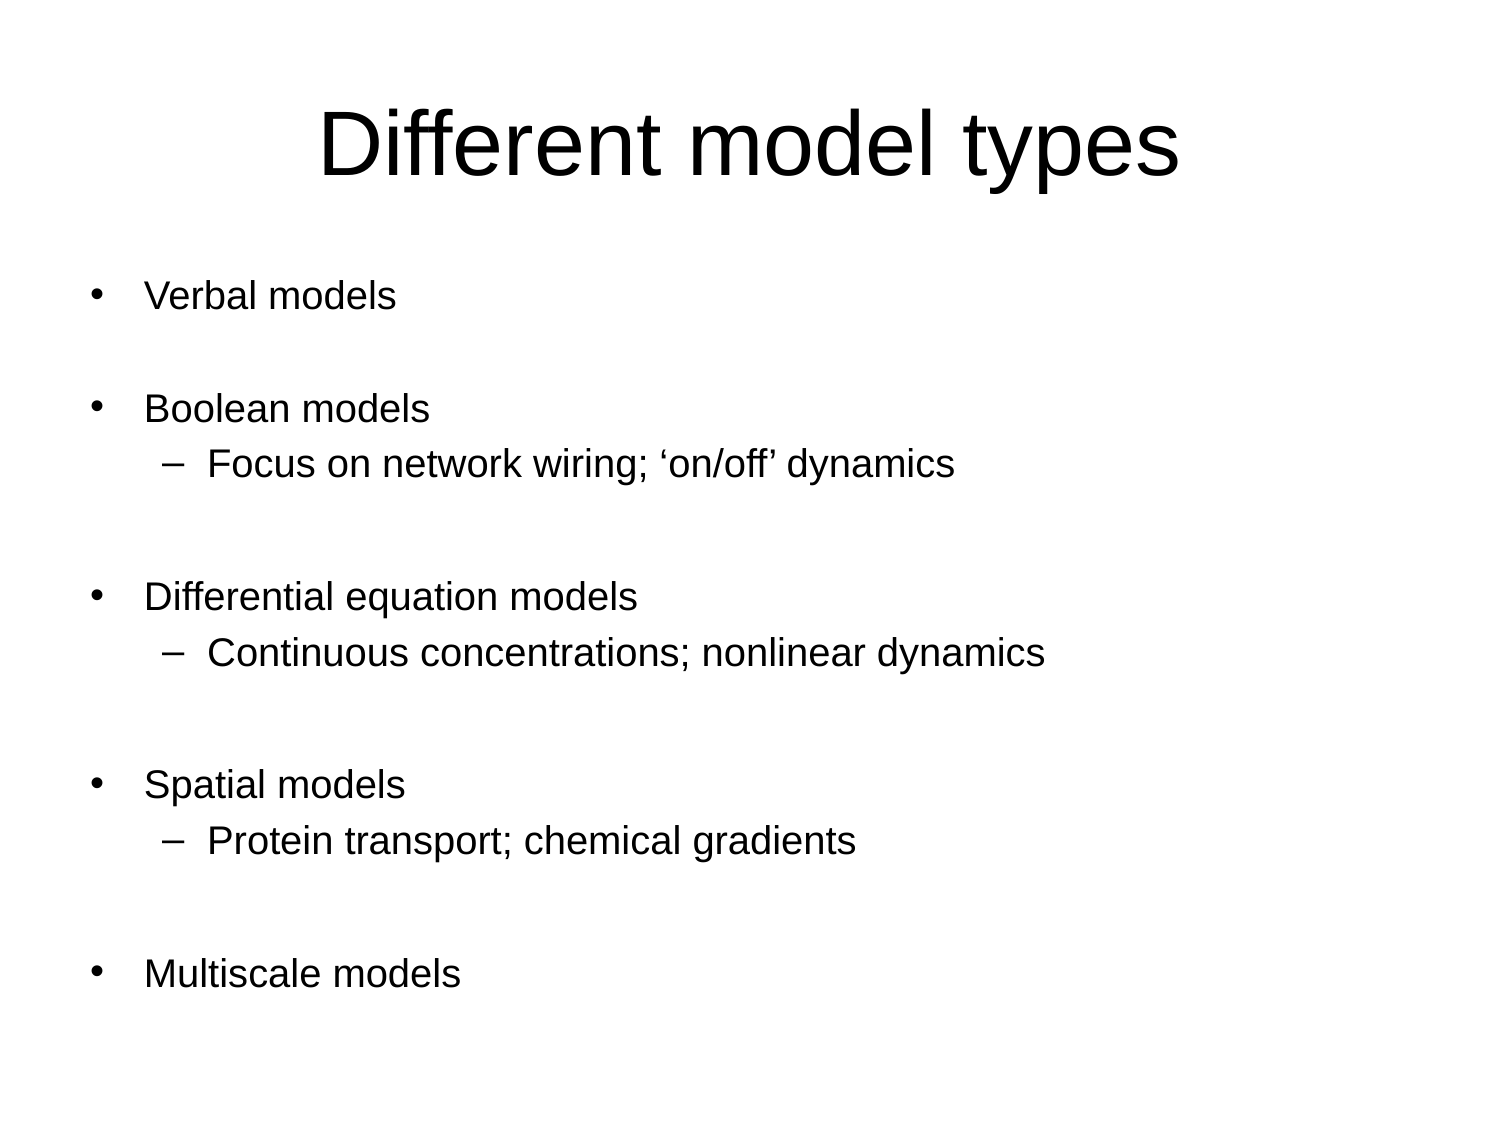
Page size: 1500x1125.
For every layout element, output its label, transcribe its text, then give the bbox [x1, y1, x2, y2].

title Different model types [75, 45, 1425, 233]
list Verbal models Boolean models Focus on network wiring; ‘on/off’ dynamics Differential equation models Continuous concentrations; nonlinear dynamics Spatial models Protein transport; chemical gradients Multiscale models [75, 262, 1425, 1005]
